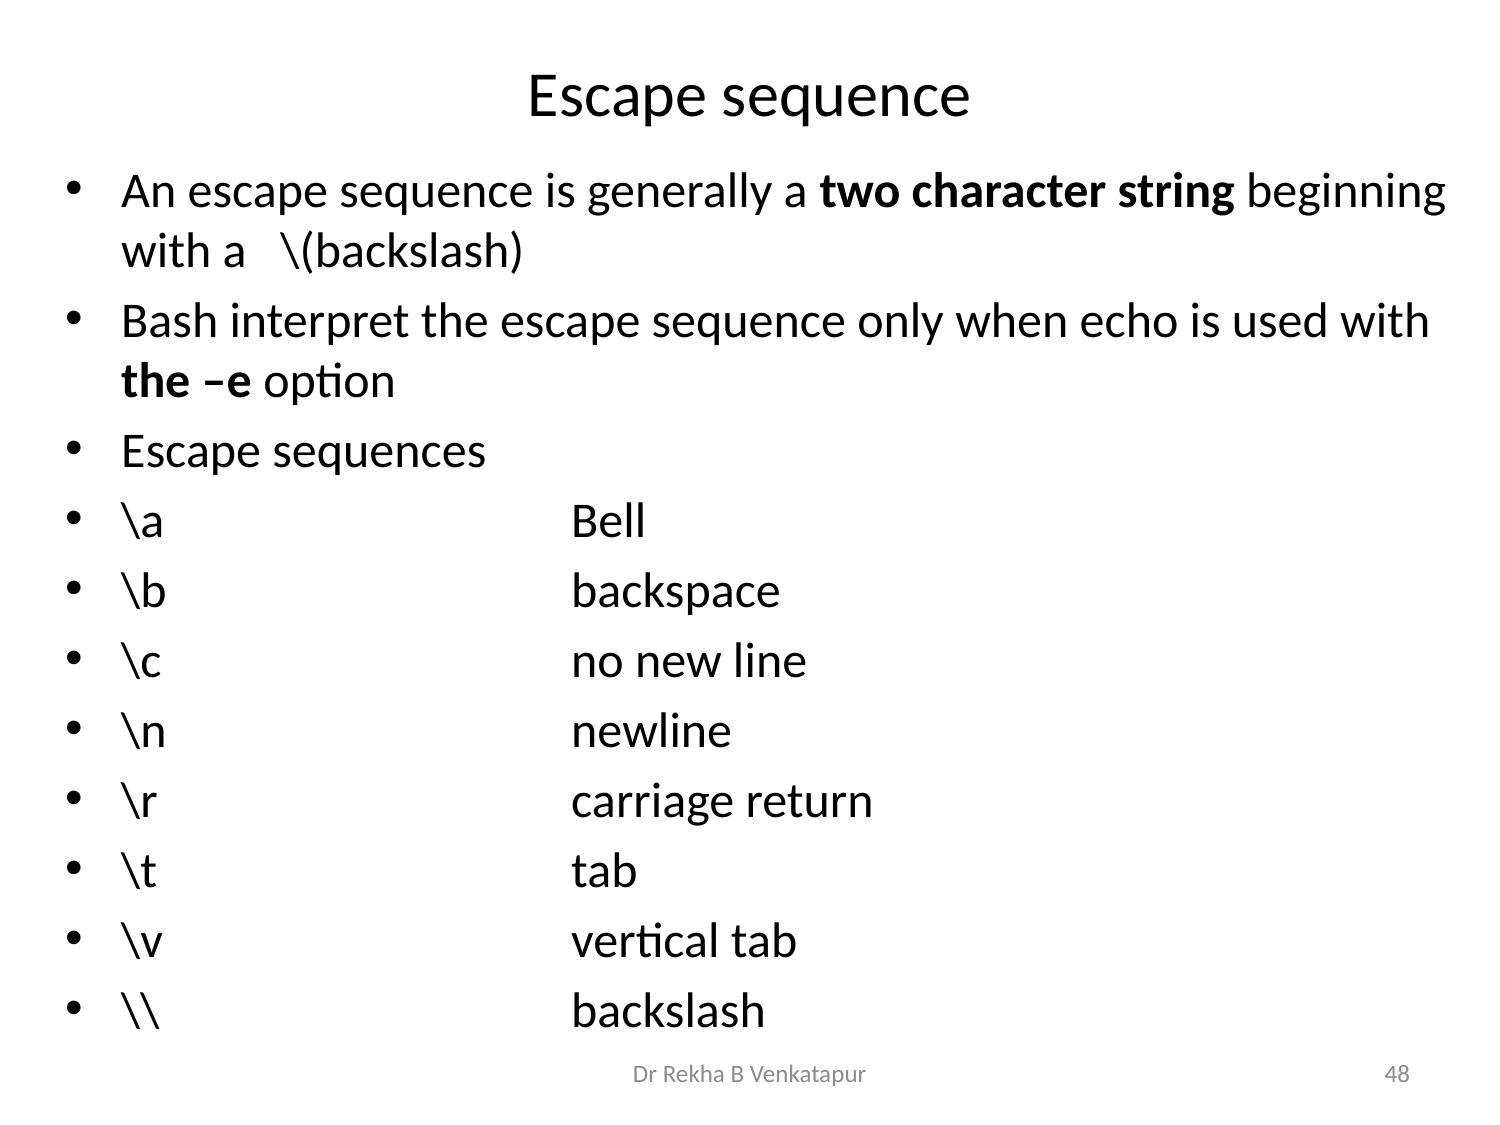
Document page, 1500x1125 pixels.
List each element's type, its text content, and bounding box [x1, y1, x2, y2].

slide_number 48 [1074, 1042, 1425, 1103]
title Escape sequence [75, 45, 1425, 138]
list An escape sequence is generally a two character string beginning with a \(backslash) Bash interpret the escape sequence only when echo is used with the –e option Escape sequences \a Bell \b backspace \c no new line \n newline \r carriage return \t tab \v vertical tab \\ backslash [50, 149, 1500, 1125]
footer Dr Rekha B Venkatapur [512, 1042, 988, 1103]
